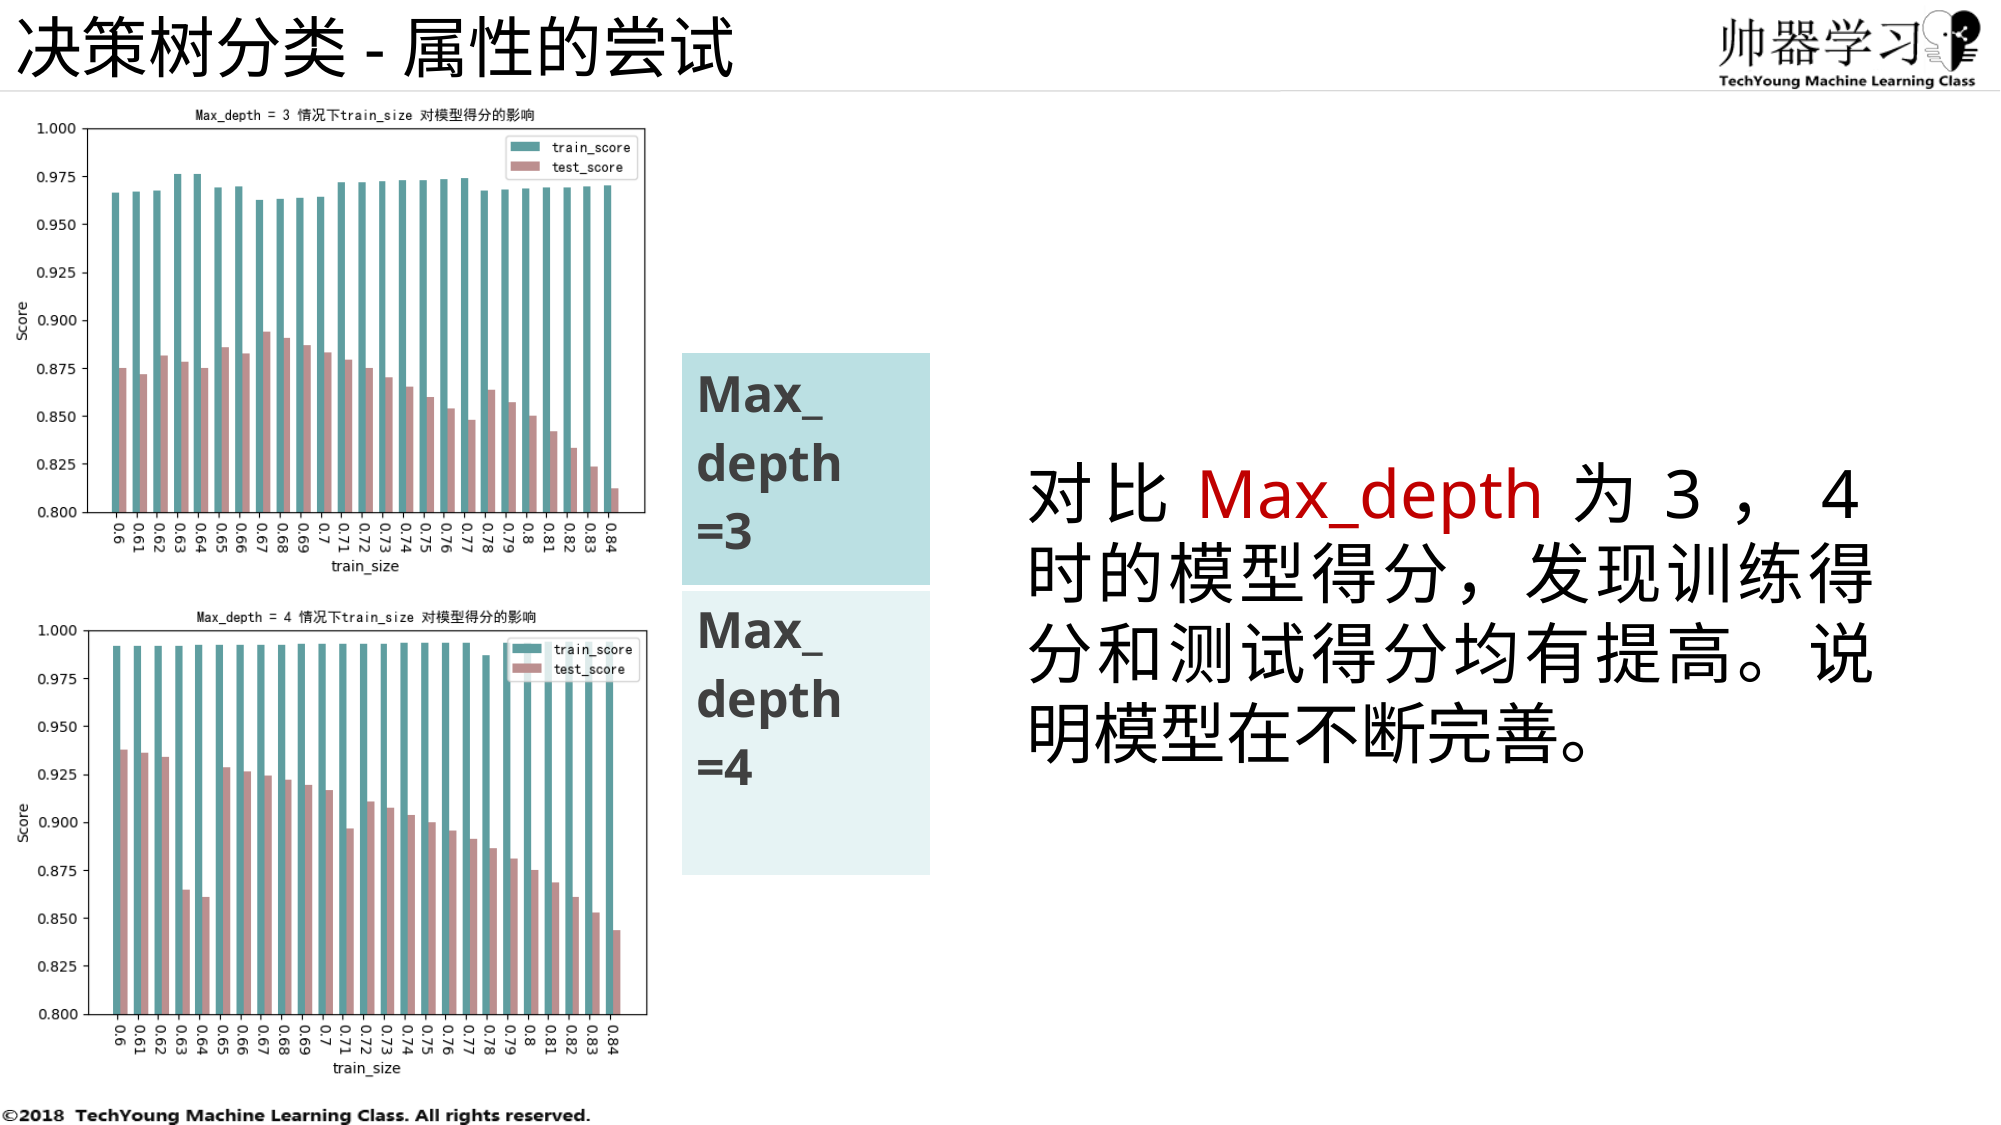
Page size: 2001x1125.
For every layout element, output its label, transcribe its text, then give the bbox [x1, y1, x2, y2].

text_box 决策树分类-属性的尝试 [0, 1, 1709, 90]
text_box 对比Max_depth为3，4时的模型得分，发现训练得分和测试得分均有提高。说明模型在不断完善。 [1011, 444, 1891, 779]
table_cell Max_ depth =4 [682, 591, 930, 875]
picture [0, 0, 2001, 1125]
table_header Max_ depth =3 [682, 353, 930, 585]
